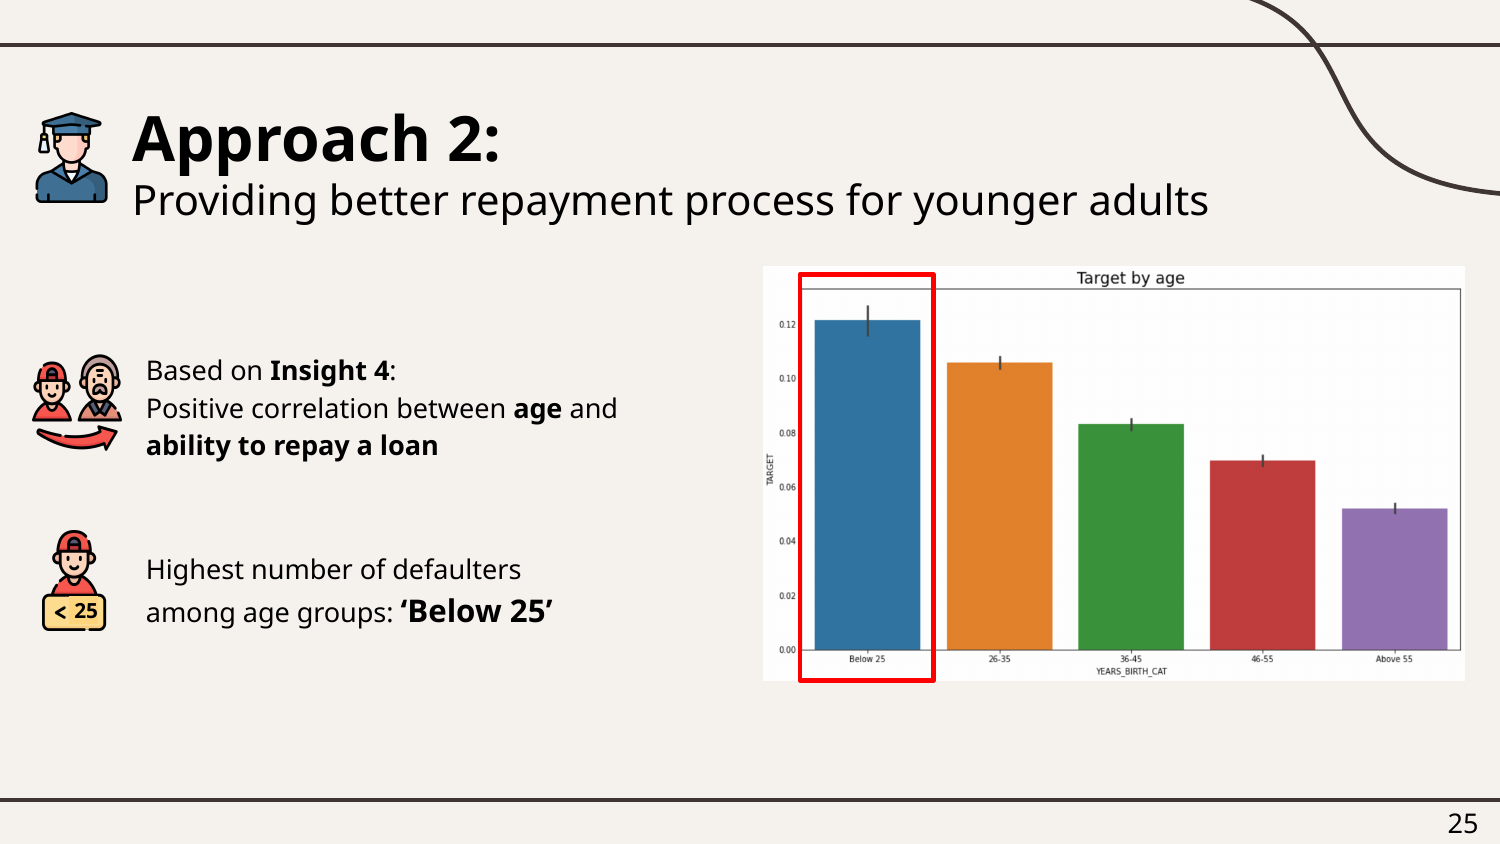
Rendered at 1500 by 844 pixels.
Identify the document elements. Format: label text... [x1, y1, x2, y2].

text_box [763, 266, 1465, 681]
picture [32, 352, 122, 453]
picture [26, 112, 118, 203]
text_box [26, 529, 130, 641]
title Approach 2: Providing better repayment process for younger adults [116, 72, 1383, 167]
slide_number 25 [1403, 791, 1494, 844]
list Based on Insight 4: Positive correlation between age and ability to repay a loan Highest number of defaulters among age groups: ‘Below 25’ [55, 333, 699, 639]
